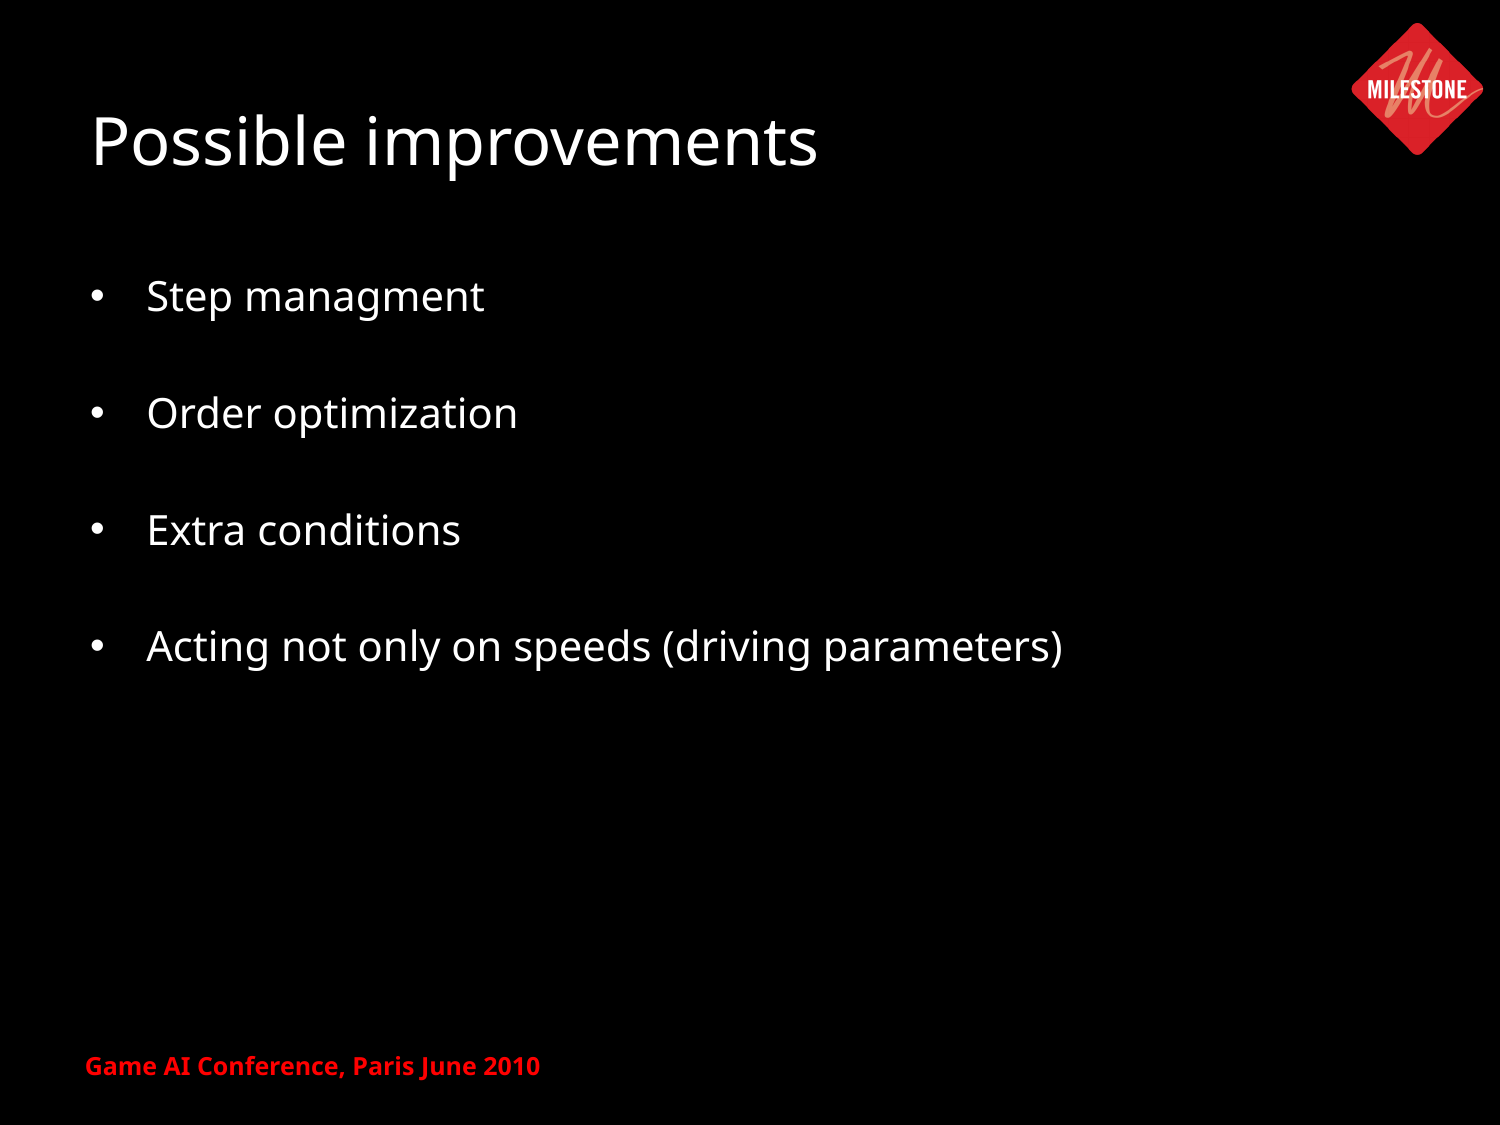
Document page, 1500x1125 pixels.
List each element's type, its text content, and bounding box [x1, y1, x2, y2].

picture [1347, 23, 1491, 157]
title Possible improvements [75, 45, 1289, 233]
list Step managment Order optimization Extra conditions Acting not only on speeds (driving parameters) [75, 262, 1430, 1005]
footer Game AI Conference, Paris June 2010 [70, 1042, 856, 1103]
